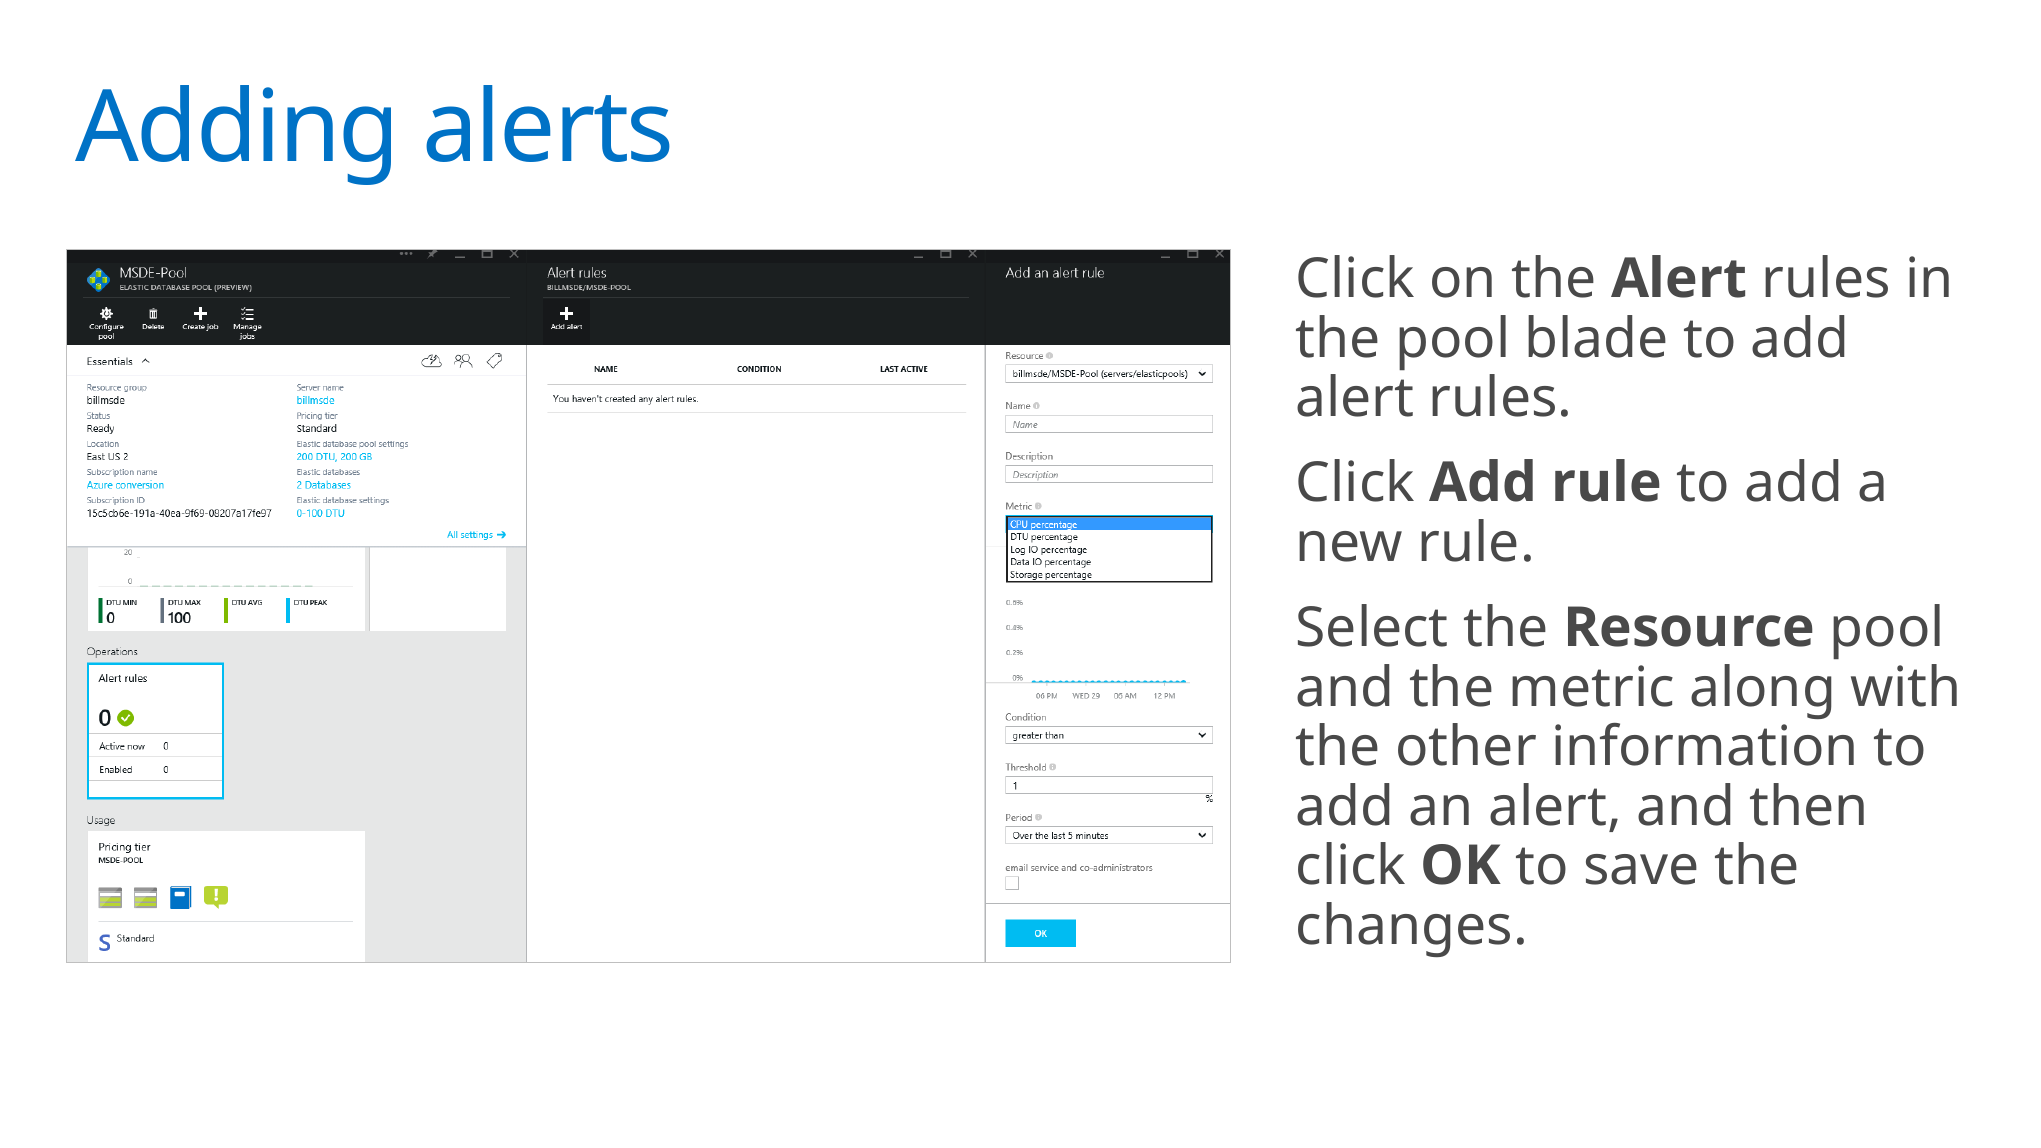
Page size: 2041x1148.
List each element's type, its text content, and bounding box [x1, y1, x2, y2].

picture [65, 249, 1231, 963]
title Adding alerts [60, 60, 2011, 211]
list Click on the Alert rules in the pool blade to add alert rules. Click Add rule to add a new rule. Select the Resource pool and the metric along with the other information to add an alert, and then click OK to save the changes. [1265, 225, 1996, 1055]
